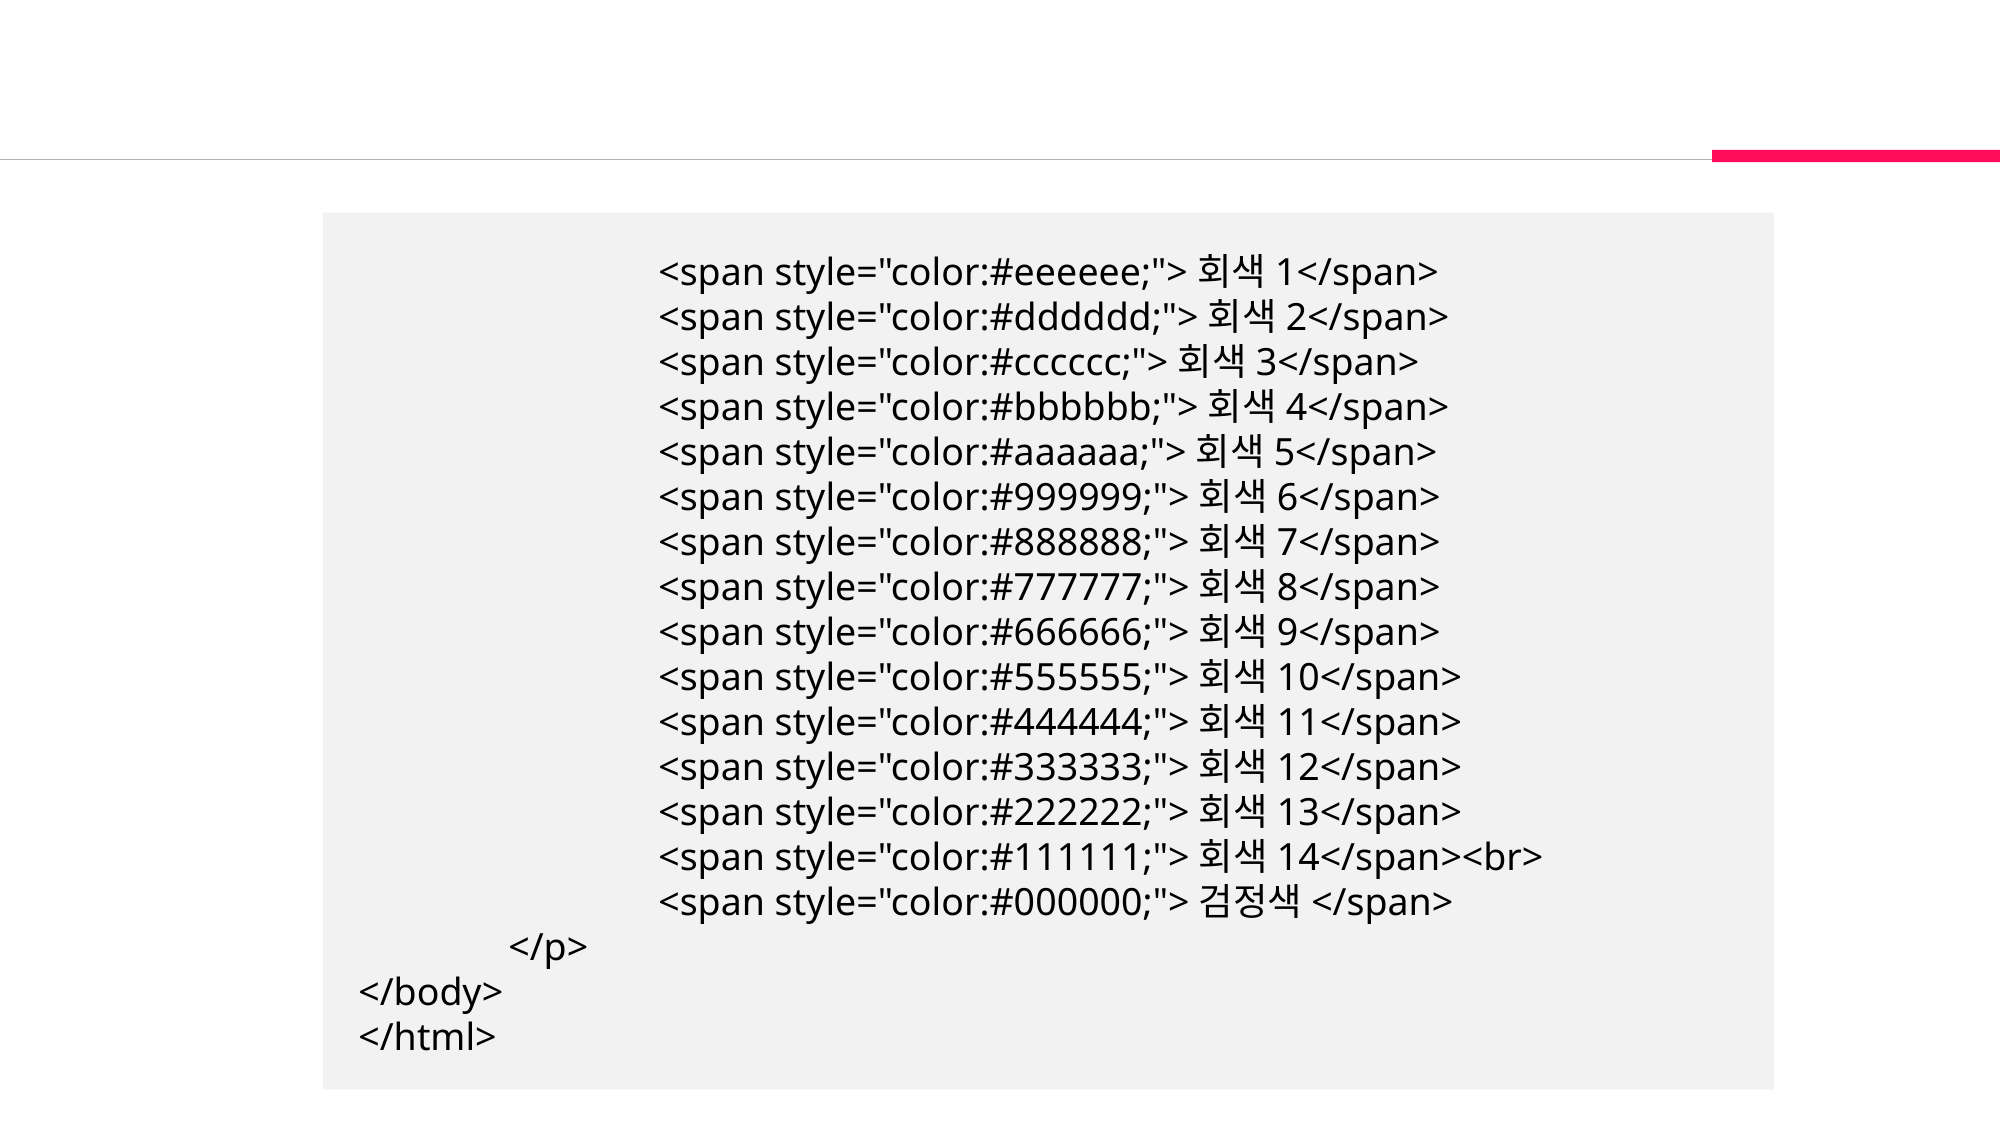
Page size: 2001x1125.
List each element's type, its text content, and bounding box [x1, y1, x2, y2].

text_box [1711, 149, 2000, 159]
text_box <span style="color:#eeeeee;">회색1</span> <span style="color:#dddddd;">회색2</span> <span style="color:#cccccc;">회색3</span> <span style="color:#bbbbbb;">회색4</span> <span style="color:#aaaaaa;">회색5</span> <span style="color:#999999;">회색6</span> <span style="color:#888888;">회색7</span> <span style="color:#777777;">회색8</span> <span style="color:#666666;">회색9</span> <span style="color:#555555;">회색10</span> <span style="color:#444444;">회색11</span> <span style="color:#333333;">회색12</span> <span style="color:#222222;">회색13</span> <span style="color:#111111;">회색14</span><br> <span style="color:#000000;">검정색</span> </p> </body> </html> [322, 212, 1775, 1090]
